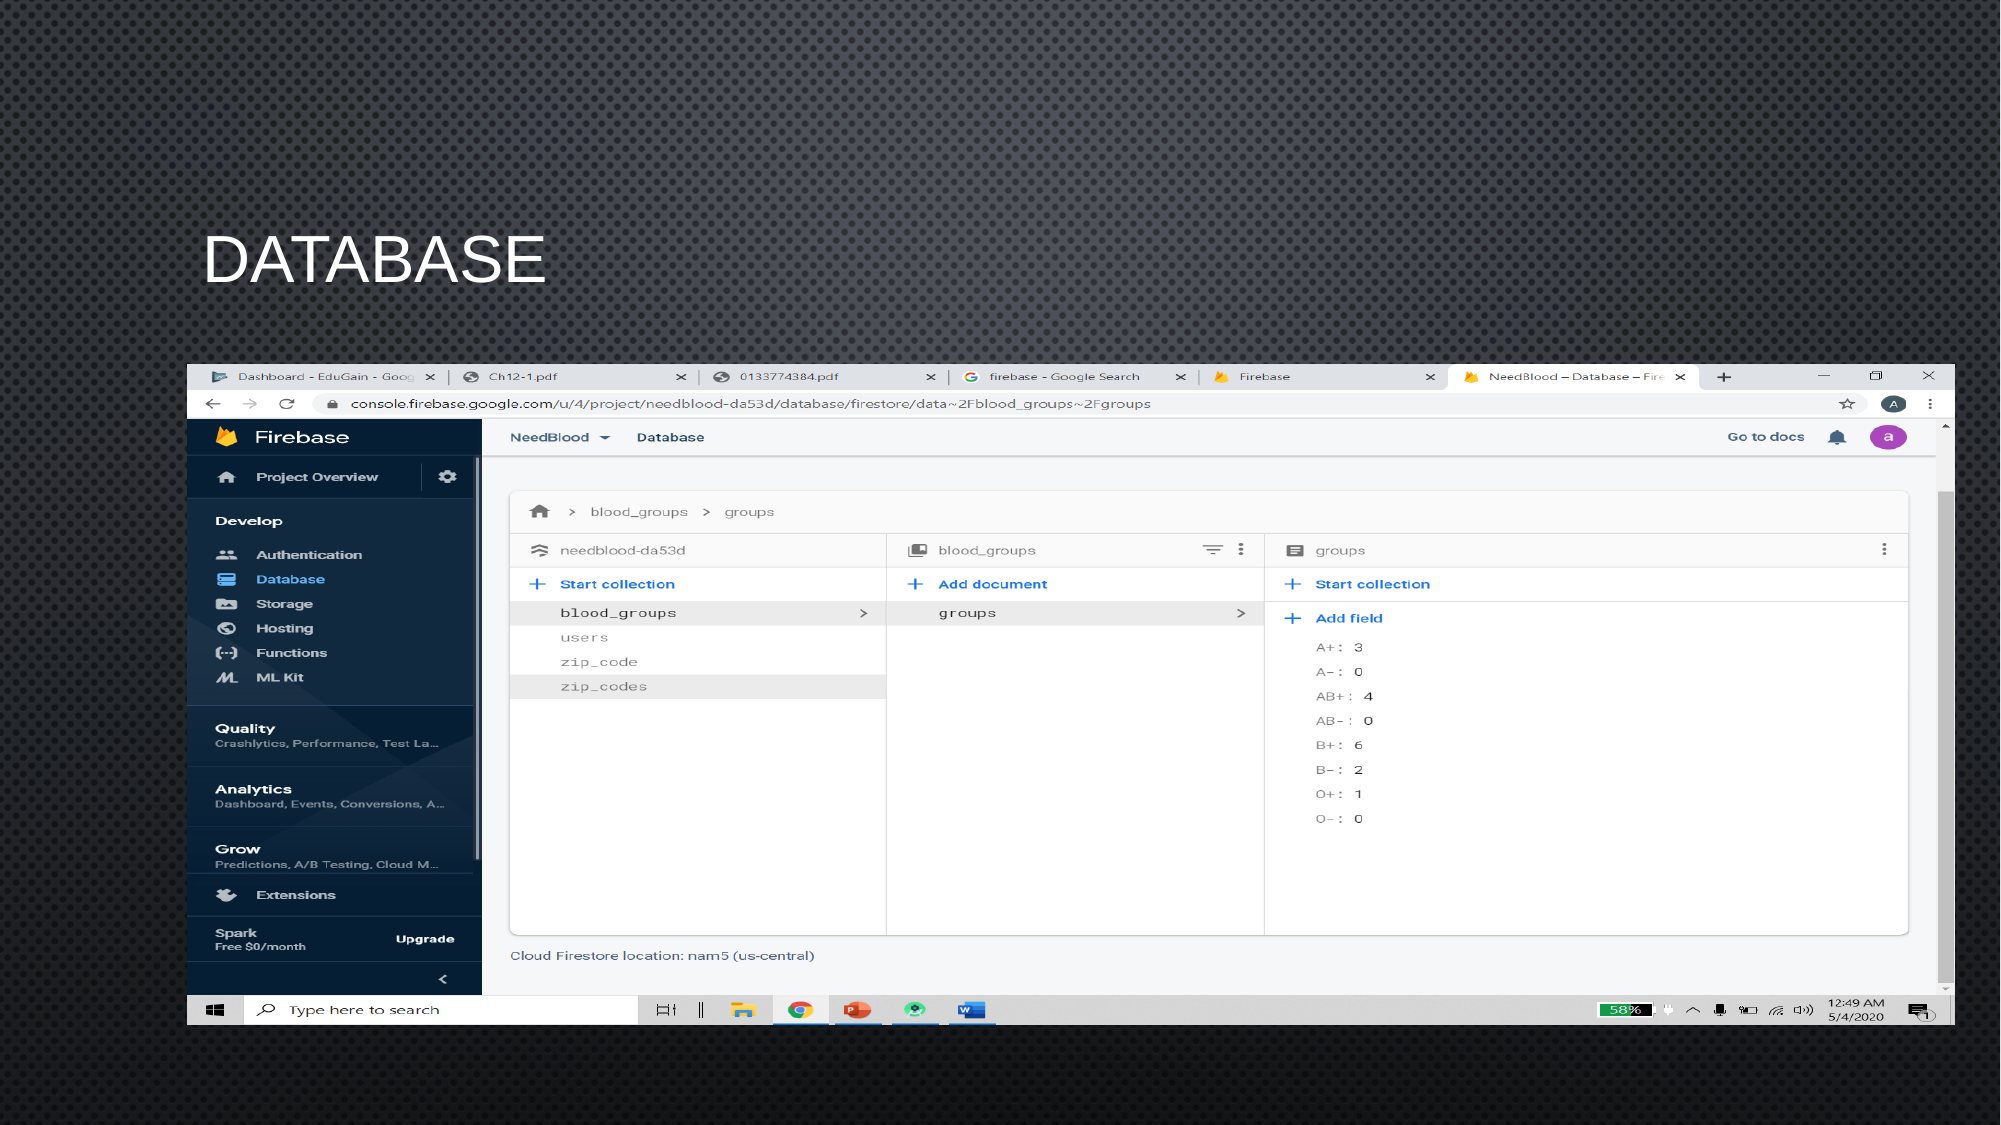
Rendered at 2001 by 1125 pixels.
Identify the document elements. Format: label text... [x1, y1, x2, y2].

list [186, 364, 1955, 1026]
title Database [187, 99, 1813, 364]
